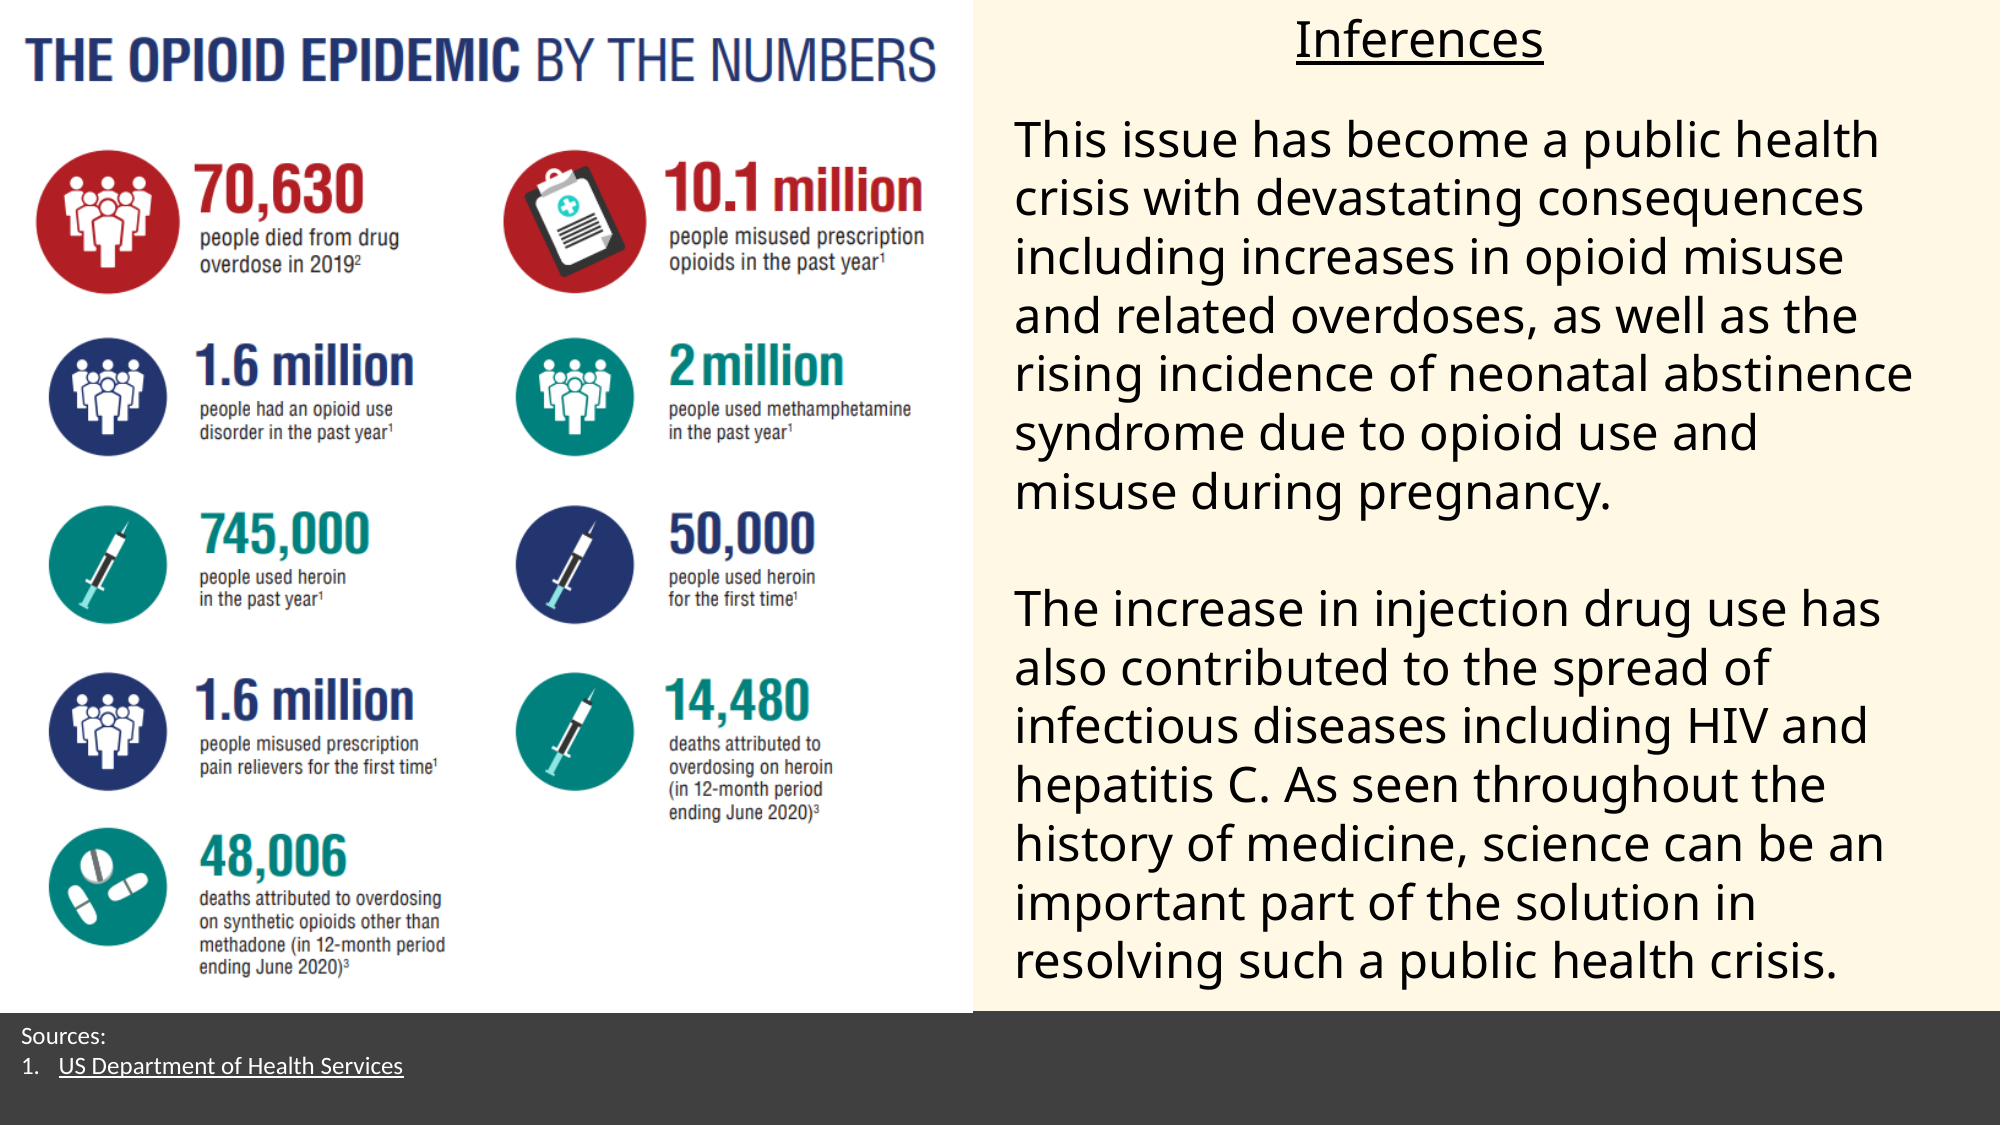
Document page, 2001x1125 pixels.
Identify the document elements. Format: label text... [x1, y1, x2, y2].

text_box Sources: US Department of Health Services [6, 1013, 623, 1118]
text_box [0, 1011, 2000, 1125]
text_box This issue has become a public health crisis with devastating consequences including increases in opioid misuse and related overdoses, as well as the rising incidence of neonatal abstinence syndrome due to opioid use and misuse during pregnancy. The increase in injection drug use has also contributed to the spread of infectious diseases including HIV and hepatitis C. As seen throughout the history of medicine, science can be an important part of the solution in resolving such a public health crisis. [999, 100, 1938, 996]
picture [0, 0, 973, 1013]
text_box Inferences [973, 0, 2000, 75]
